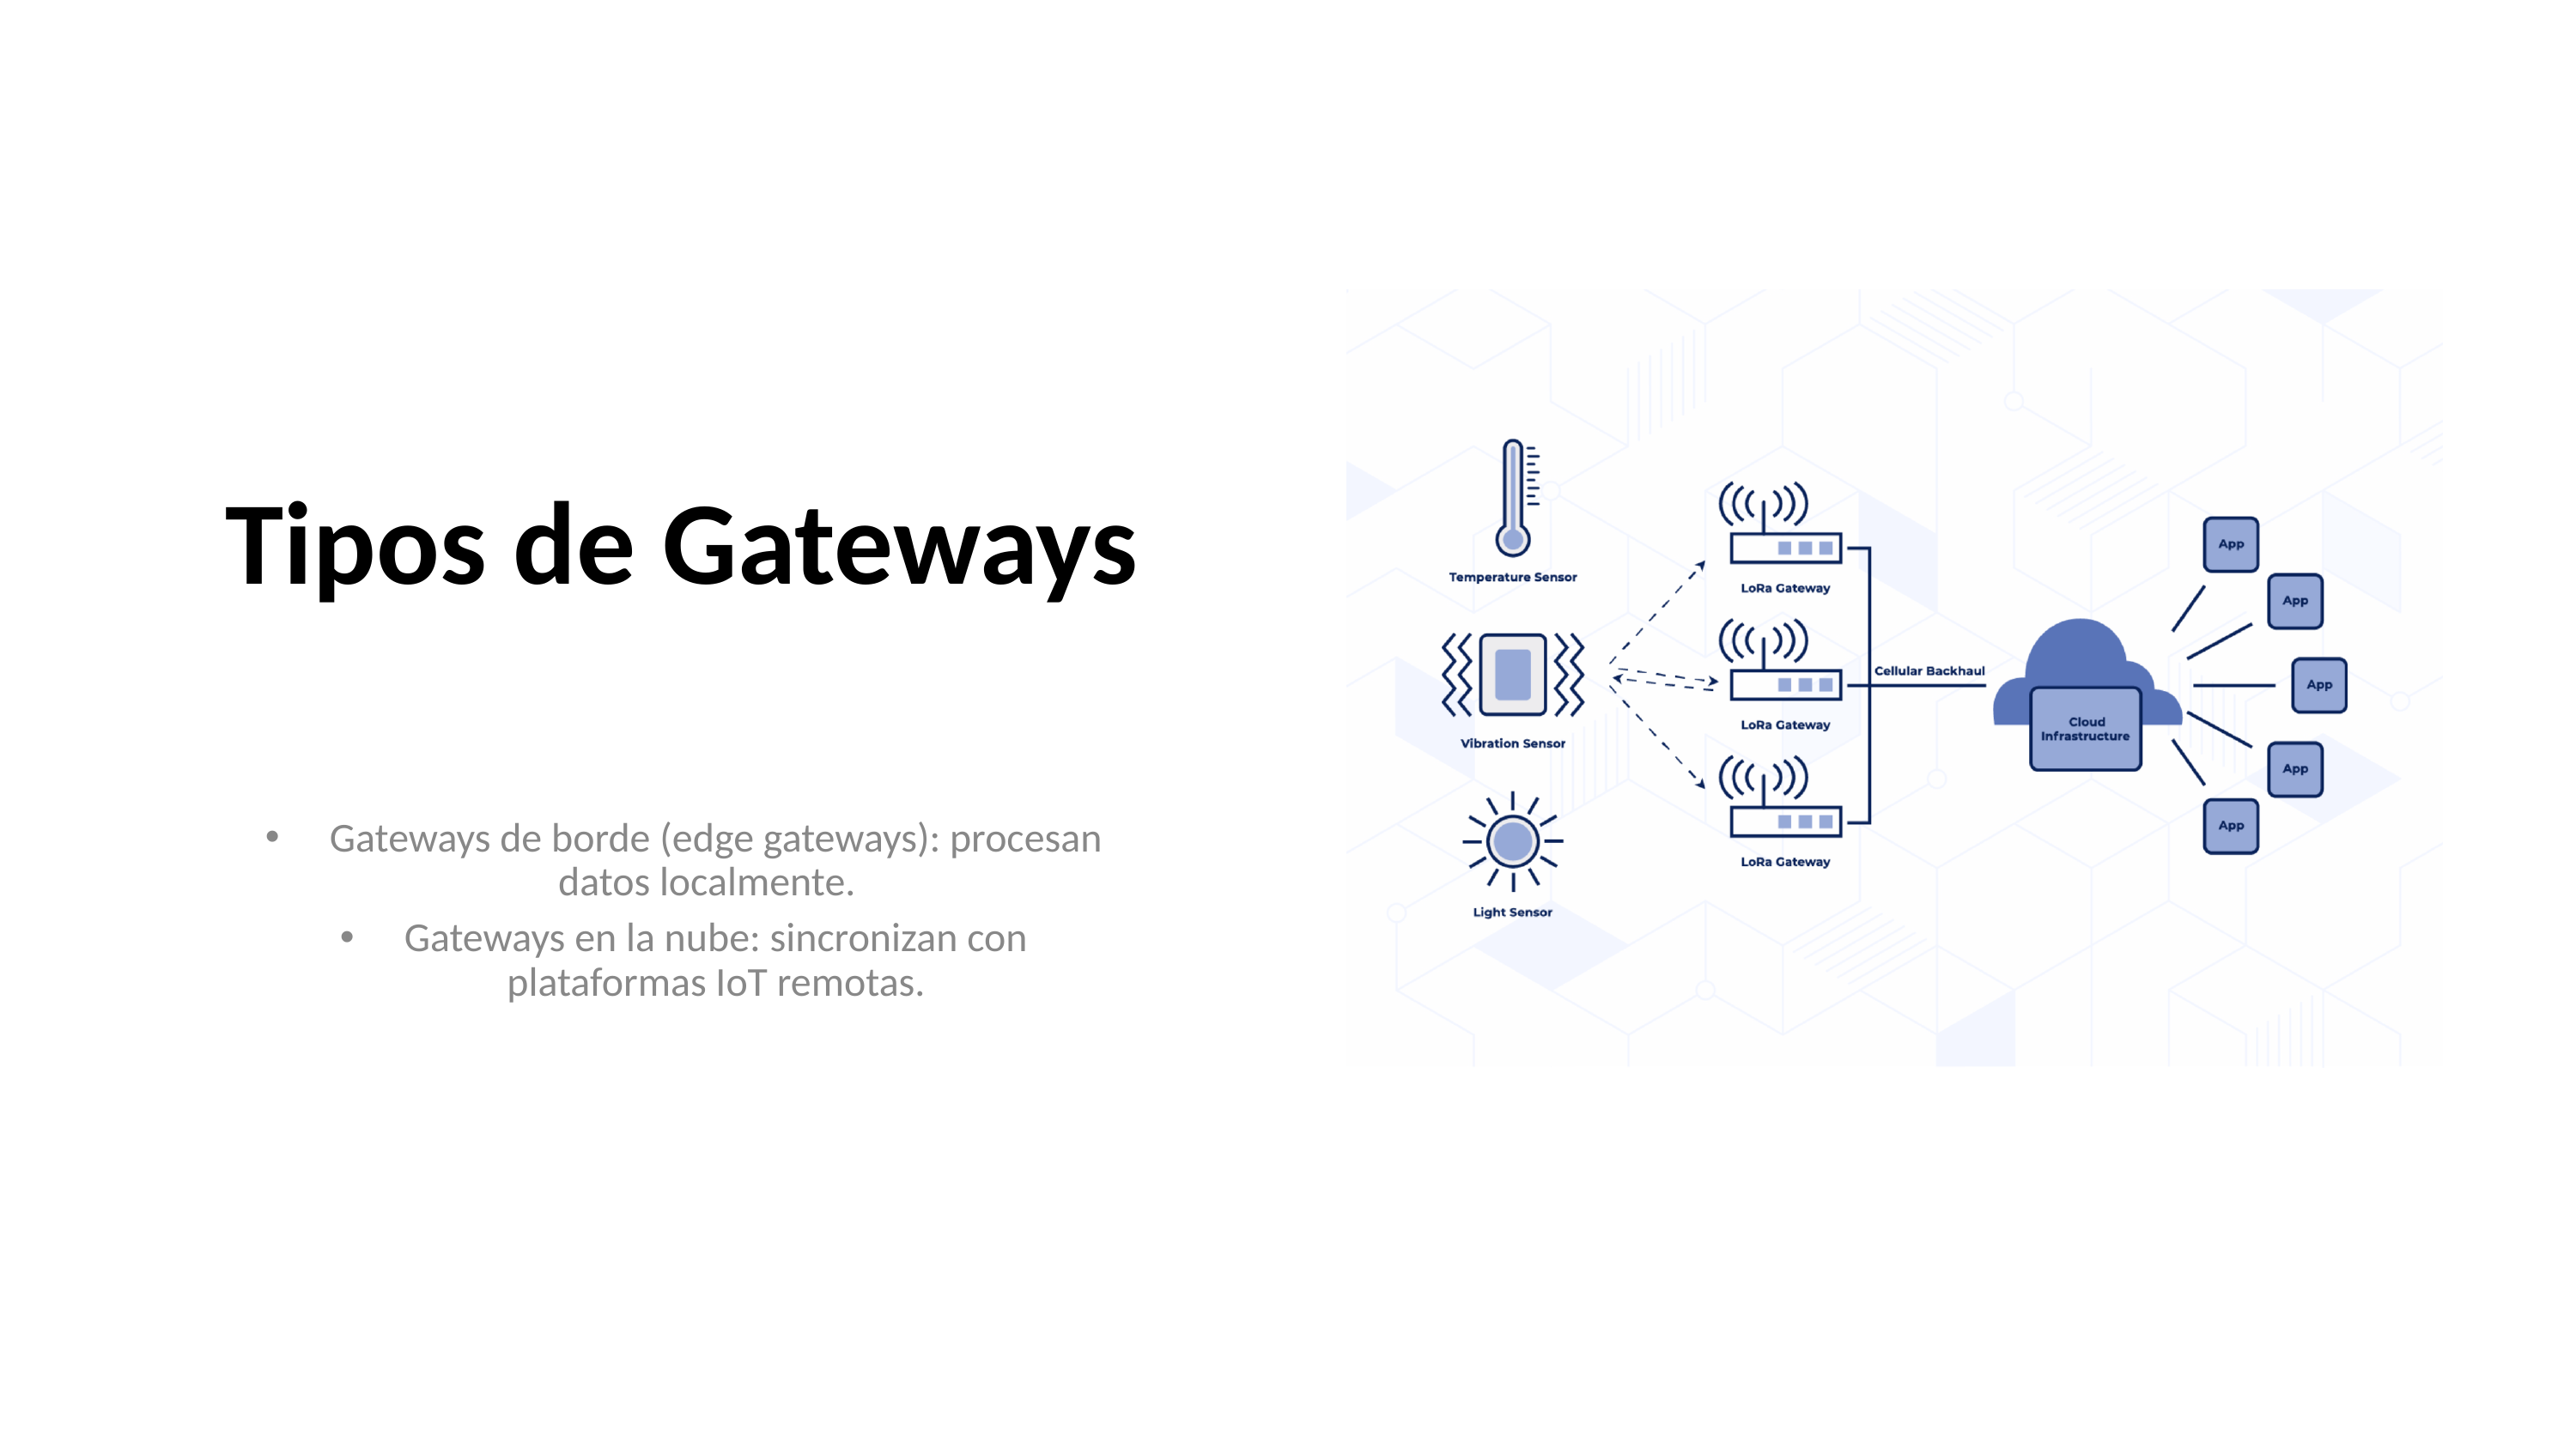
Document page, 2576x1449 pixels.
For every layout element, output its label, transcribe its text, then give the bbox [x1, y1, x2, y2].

subtitle Gateways de borde (edge gateways): procesan datos localmente. Gateways en la nube: sincronizan con plataformas IoT remotas. [237, 809, 1127, 1034]
title Tipos de Gateways [211, 311, 1153, 762]
picture [1346, 289, 2443, 1068]
